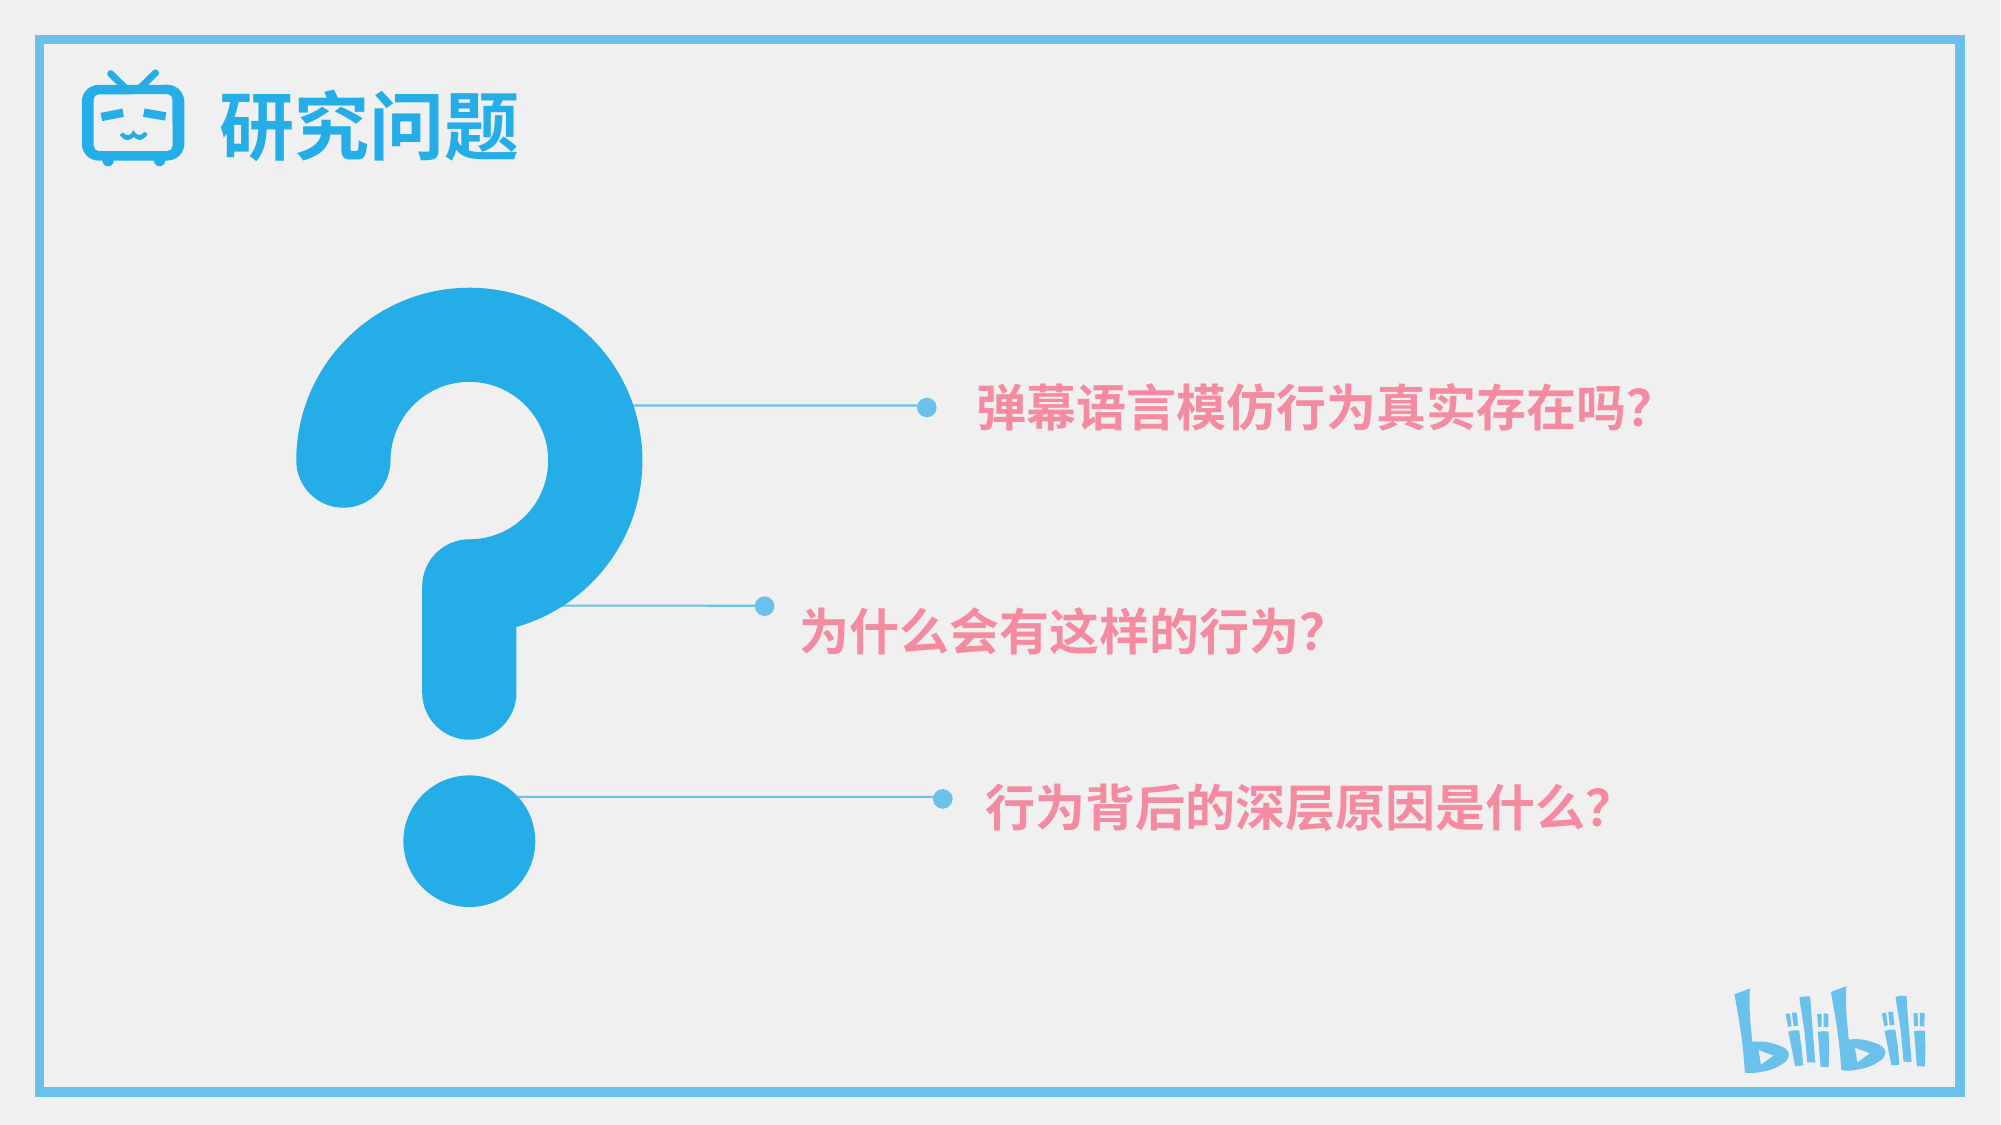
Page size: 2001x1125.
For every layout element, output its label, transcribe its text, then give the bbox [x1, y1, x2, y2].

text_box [1734, 986, 1928, 1074]
text_box [38, 38, 1961, 1093]
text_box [518, 790, 952, 808]
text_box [613, 398, 936, 417]
text_box 研究问题 [204, 71, 535, 177]
text_box [296, 287, 643, 740]
text_box [403, 775, 536, 908]
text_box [518, 597, 774, 615]
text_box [83, 64, 186, 173]
